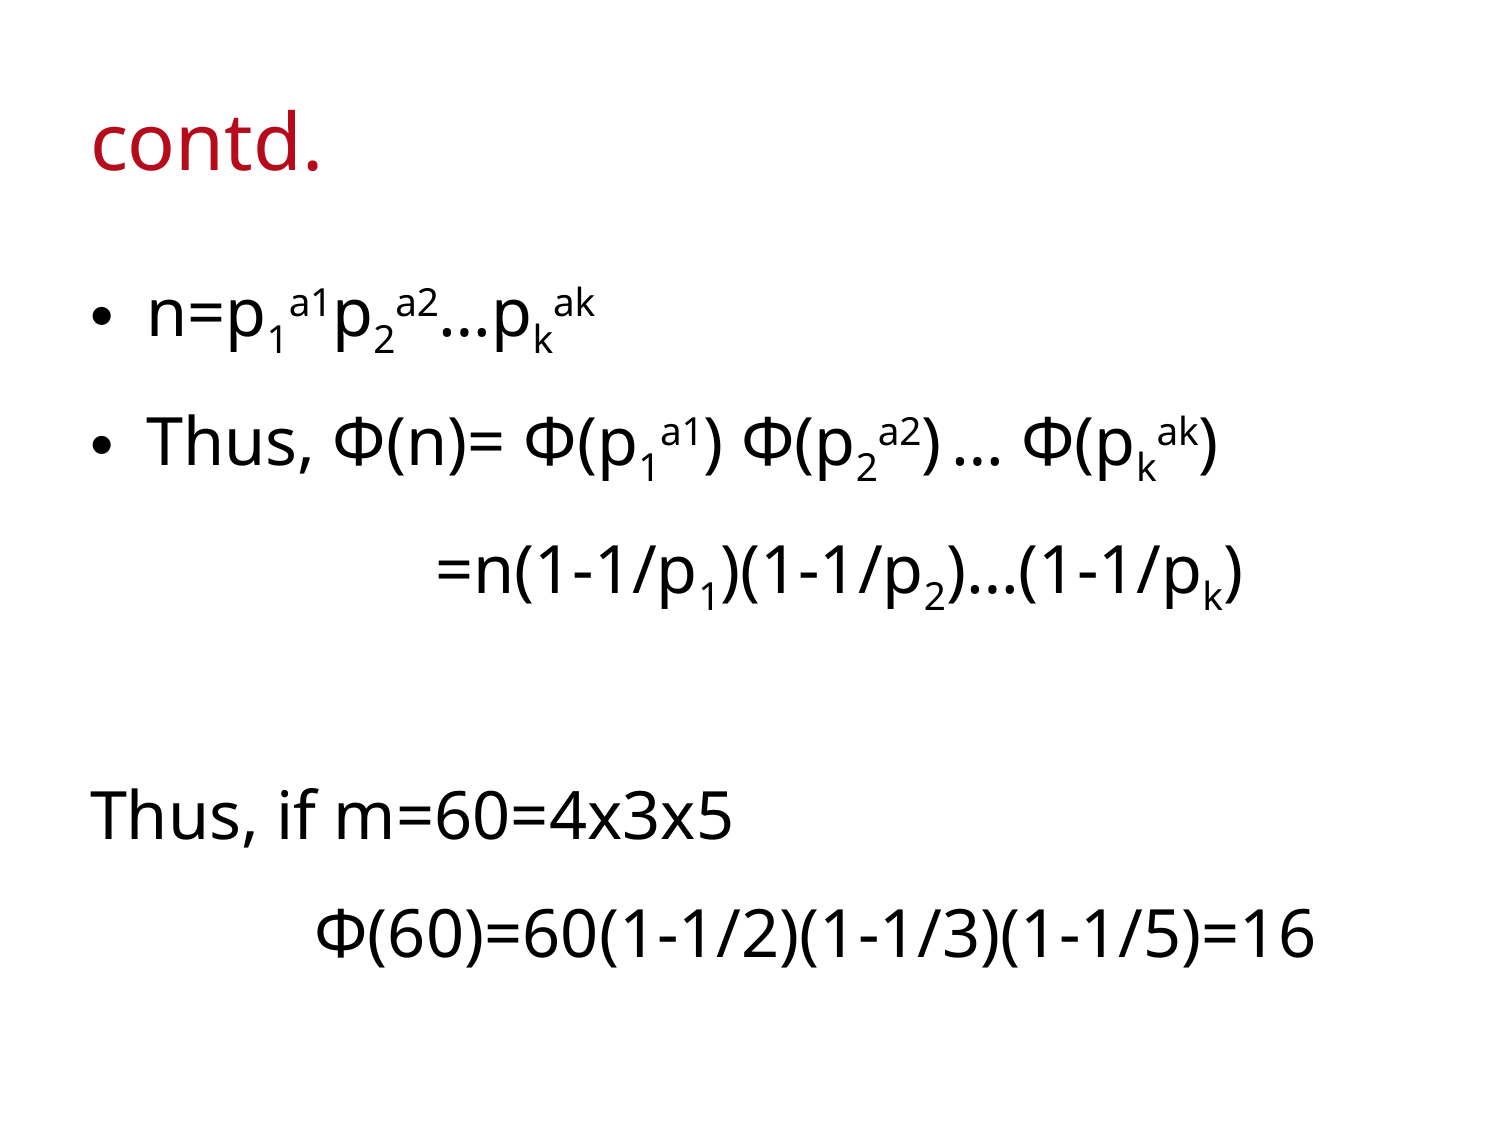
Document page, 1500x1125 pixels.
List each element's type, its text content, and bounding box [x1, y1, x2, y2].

list n=p1a1p2a2…pkak Thus, Φ(n)= Φ(p1a1) Φ(p2a2) … Φ(pkak) =n(1-1/p1)(1-1/p2)…(1-1/pk) Thus, if m=60=4x3x5 Φ(60)=60(1-1/2)(1-1/3)(1-1/5)=16 [75, 262, 1425, 1005]
title contd. [75, 45, 1425, 233]
